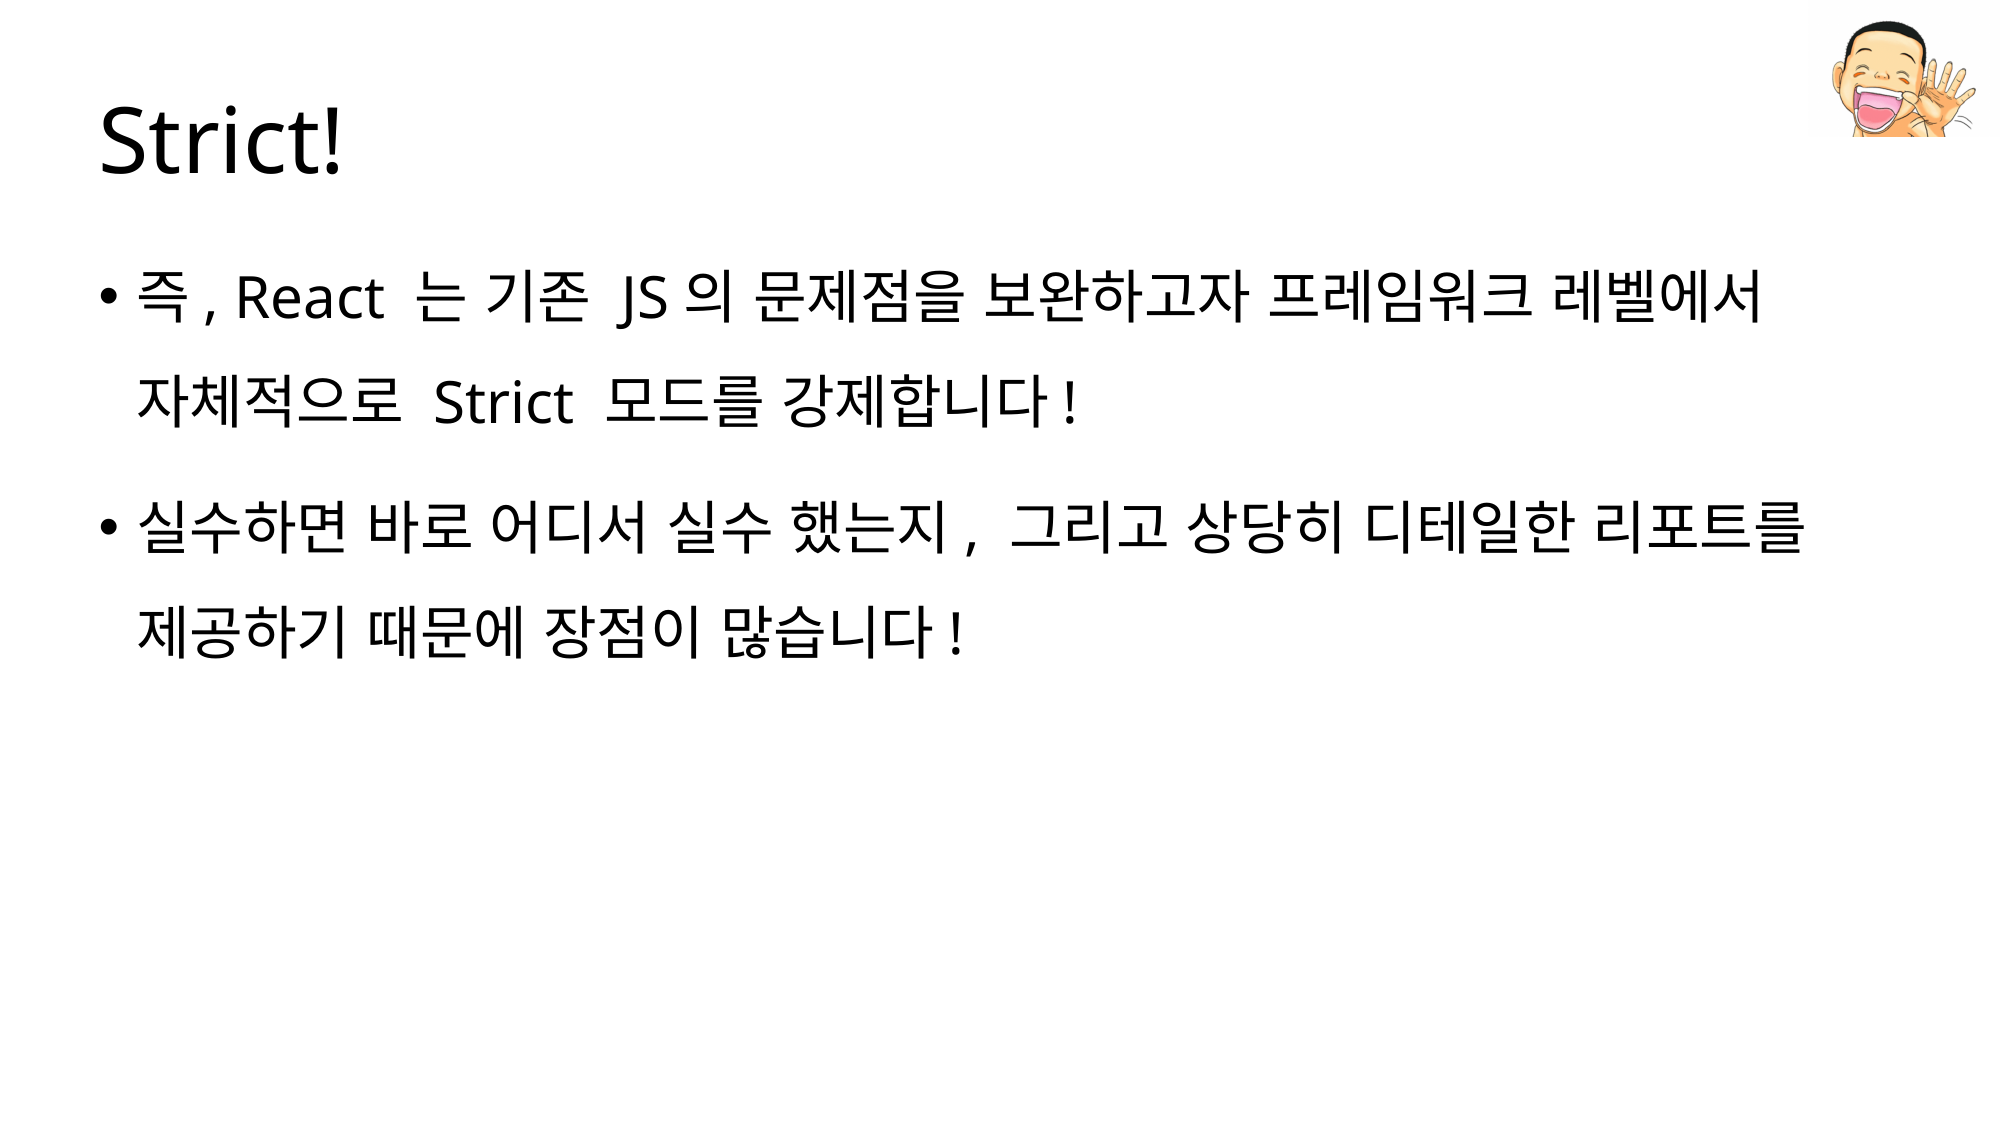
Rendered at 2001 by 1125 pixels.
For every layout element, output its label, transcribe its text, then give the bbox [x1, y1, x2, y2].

list 즉, React 는 기존 JS의 문제점을 보완하고자 프레임워크 레벨에서 자체적으로 Strict 모드를 강제합니다! 실수하면 바로 어디서 실수 했는지, 그리고 상당히 디테일한 리포트를 제공하기 때문에 장점이 많습니다! [83, 217, 1931, 1125]
title Strict! [83, 0, 1931, 217]
picture [1931, 0, 2000, 137]
